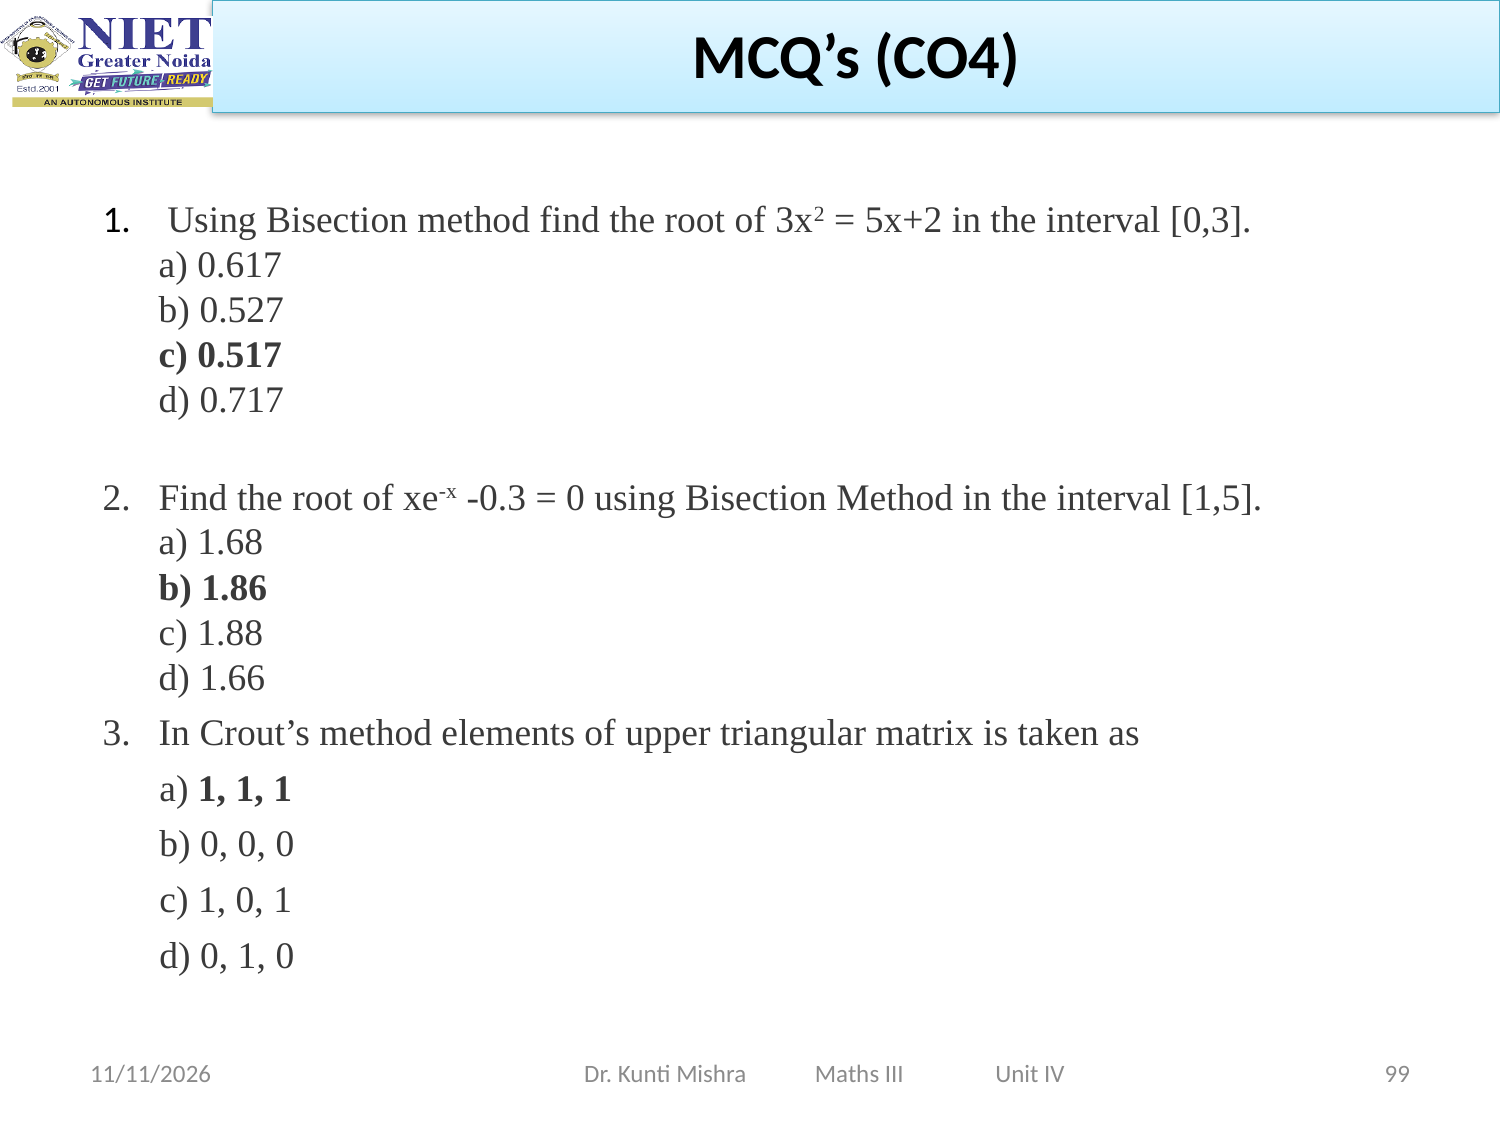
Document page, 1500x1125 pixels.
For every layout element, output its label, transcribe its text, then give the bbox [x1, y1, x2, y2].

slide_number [75, 1042, 412, 1103]
text_box MCQ’s (CO4) [212, 0, 1500, 113]
footer Dr. Kunti Mishra Maths III Unit IV [412, 1042, 1074, 1103]
slide_number 99 [1074, 1042, 1425, 1103]
picture [0, 16, 213, 107]
list Using Bisection method find the root of 3x2 = 5x+2 in the interval [0,3]. a) 0.617 b) 0.527 c) 0.517 d) 0.717 Find the root of xe-x -0.3 = 0 using Bisection Method in the interval [1,5]. a) 1.68 b) 1.86 c) 1.88 d) 1.66 In Crout’s method elements of upper triangular matrix is taken as a) 1, 1, 1 b) 0, 0, 0 c) 1, 0, 1 d) 0, 1, 0 [87, 187, 1463, 1013]
